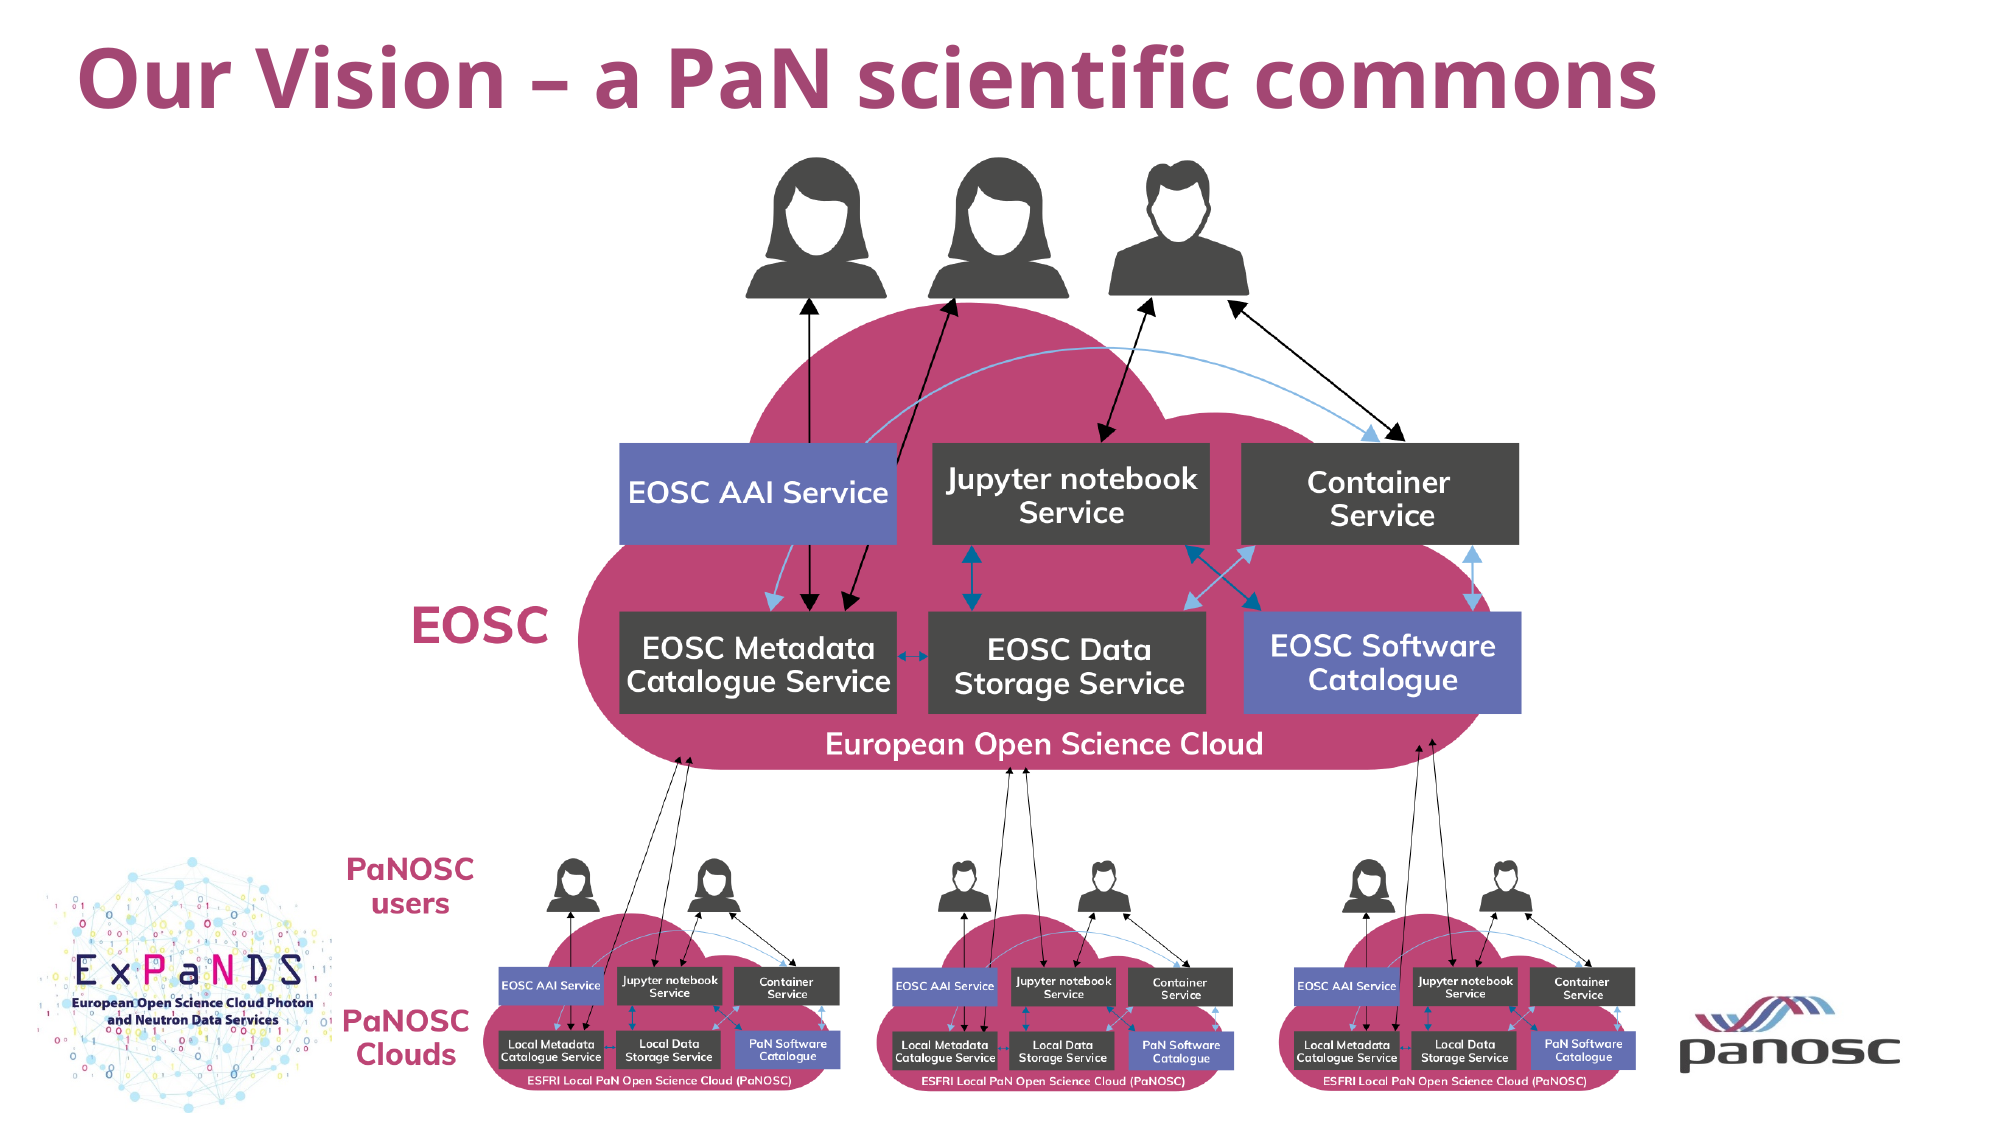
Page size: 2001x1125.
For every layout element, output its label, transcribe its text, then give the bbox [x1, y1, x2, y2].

picture [1, 137, 1999, 1125]
text_box This project has received funding from the European Union’s Horizon 2020 research and innovation programme under grant agreement No. 823852 [1678, 1040, 1875, 1061]
title Our Vision – a PaN scientific commons [75, 24, 1825, 126]
